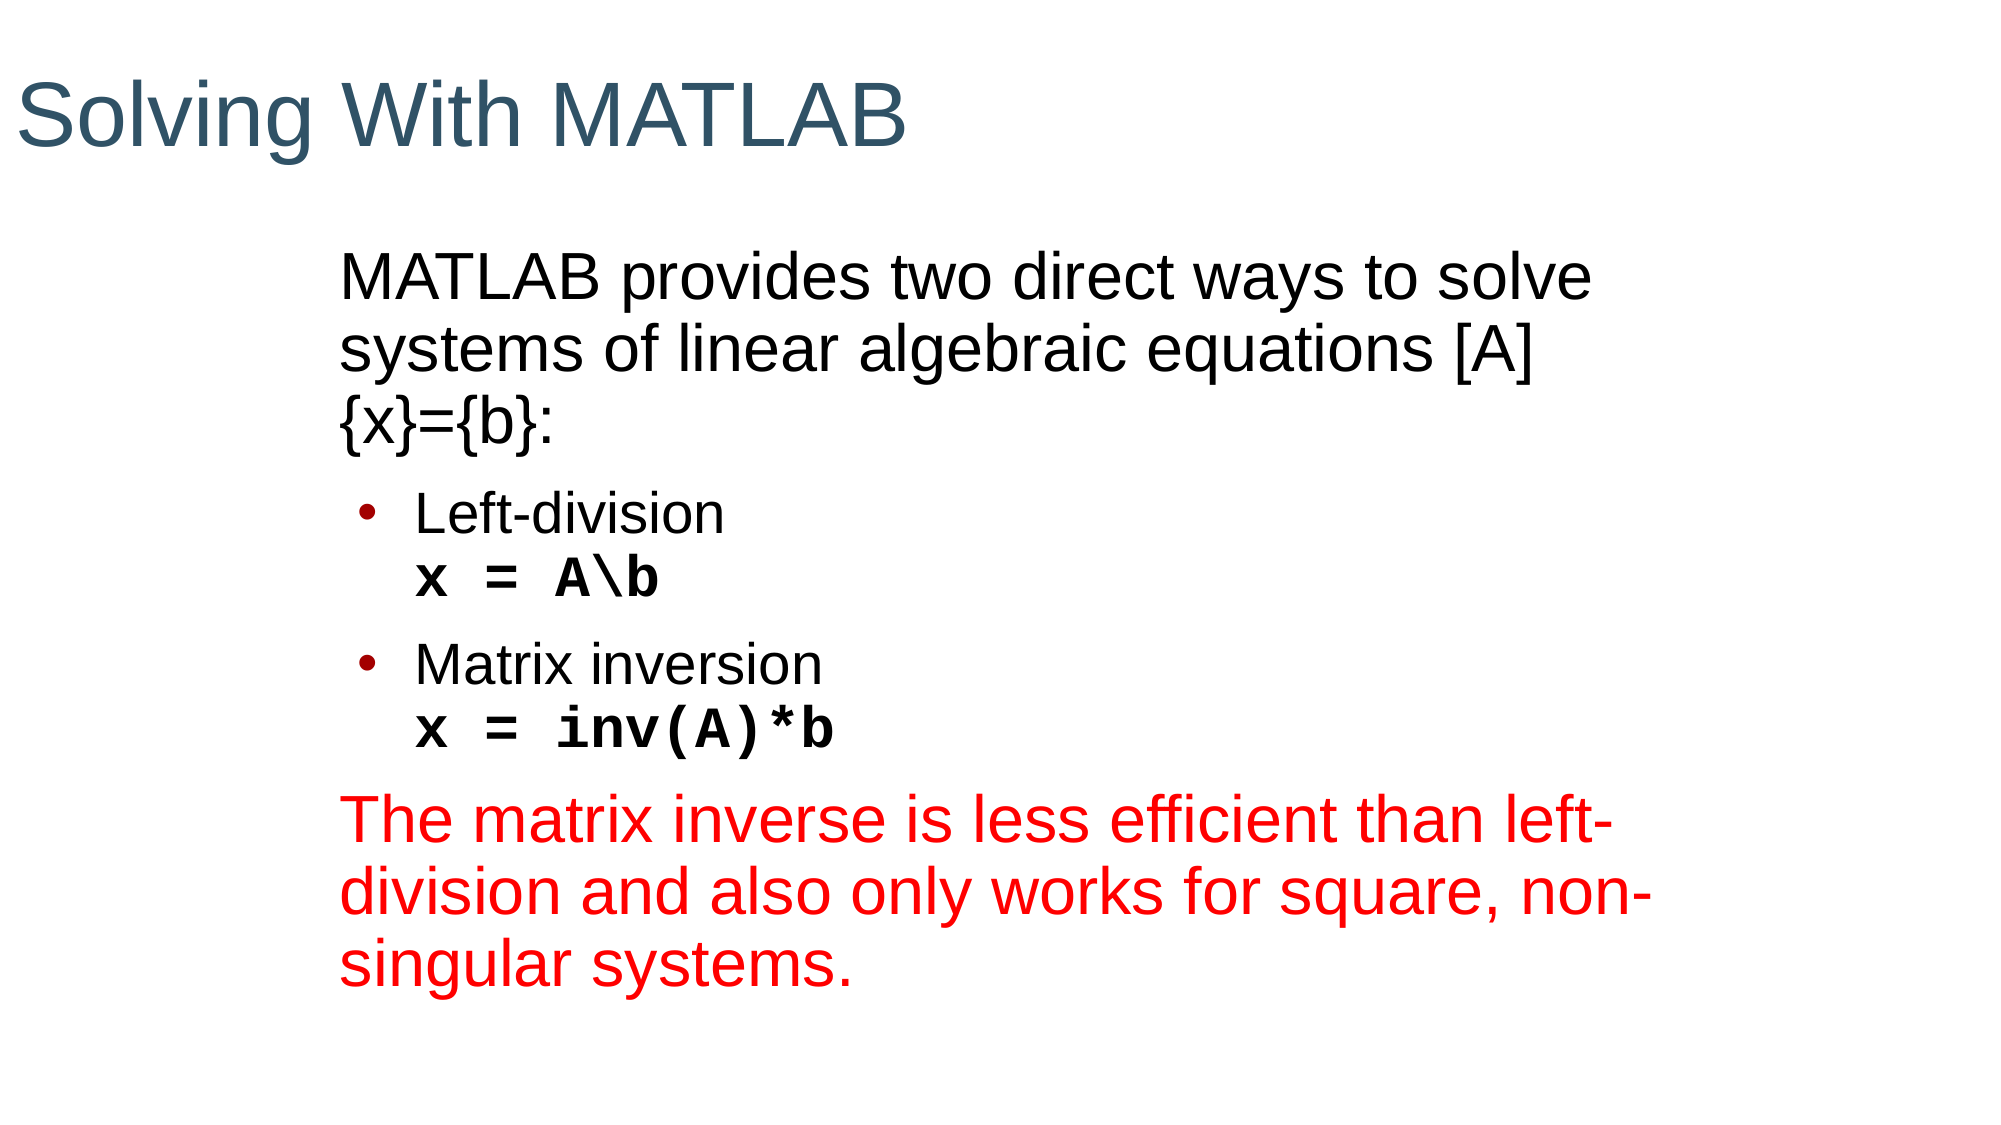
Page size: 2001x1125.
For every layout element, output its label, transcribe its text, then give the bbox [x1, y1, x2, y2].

list MATLAB provides two direct ways to solve systems of linear algebraic equations [A]{x}={b}: Left-division x = A\b Matrix inversion x = inv(A)*b The matrix inverse is less efficient than left-division and also only works for square, non-singular systems. [324, 234, 1675, 1090]
title Solving With MATLAB [0, 12, 2000, 208]
